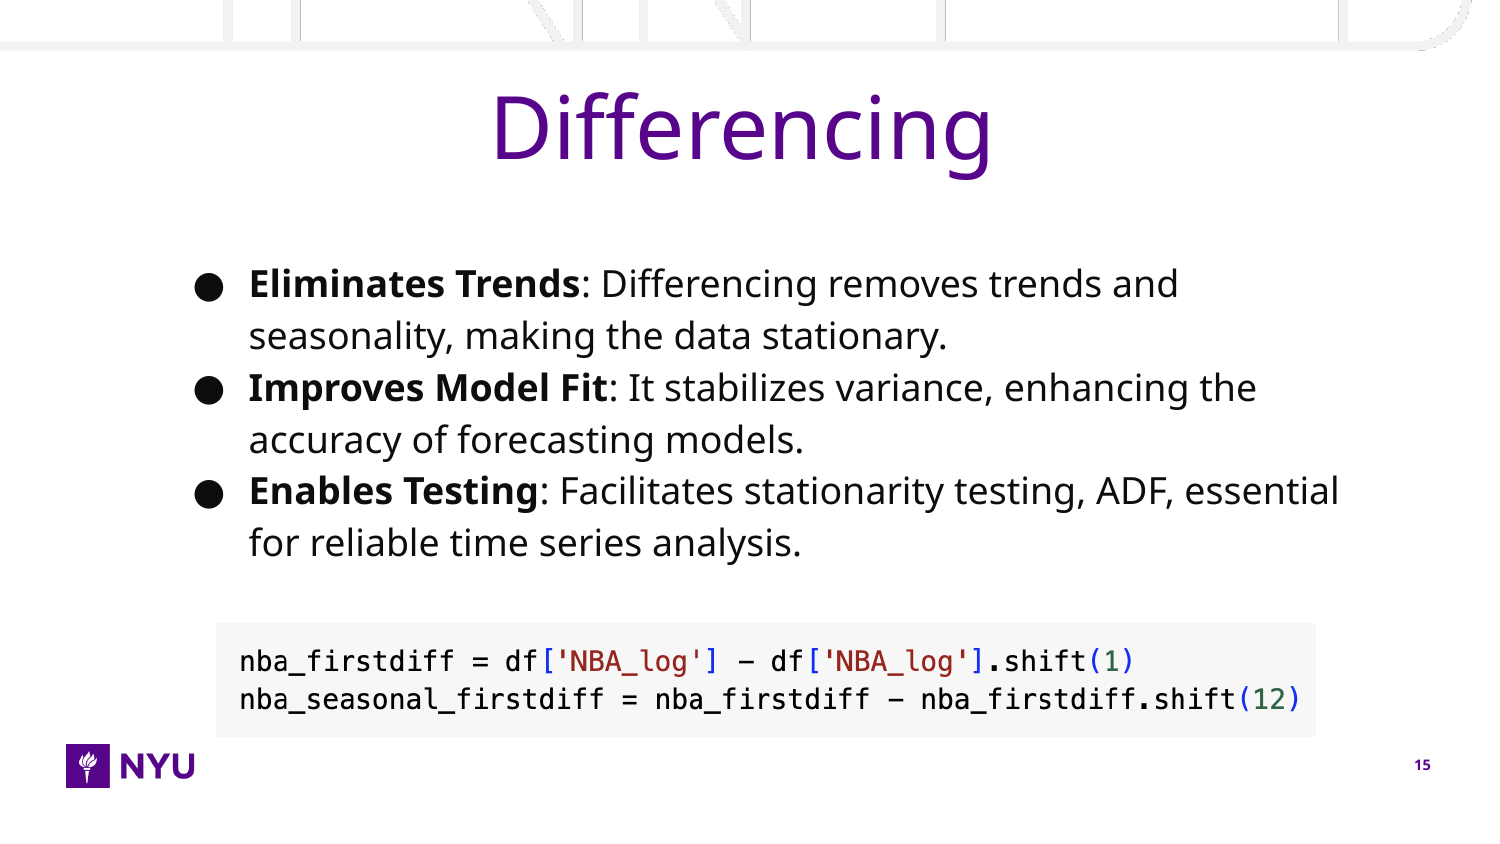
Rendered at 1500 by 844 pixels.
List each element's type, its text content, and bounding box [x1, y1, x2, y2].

picture [216, 612, 1316, 737]
list Eliminates Trends: Differencing removes trends and seasonality, making the data stationary. Improves Model Fit: It stabilizes variance, enhancing the accuracy of forecasting models. Enables Testing: Facilitates stationarity testing, ADF, essential for reliable time series analysis. [158, 238, 1367, 657]
title Differencing [51, 72, 1434, 167]
picture [66, 744, 195, 788]
picture [0, 0, 1496, 51]
